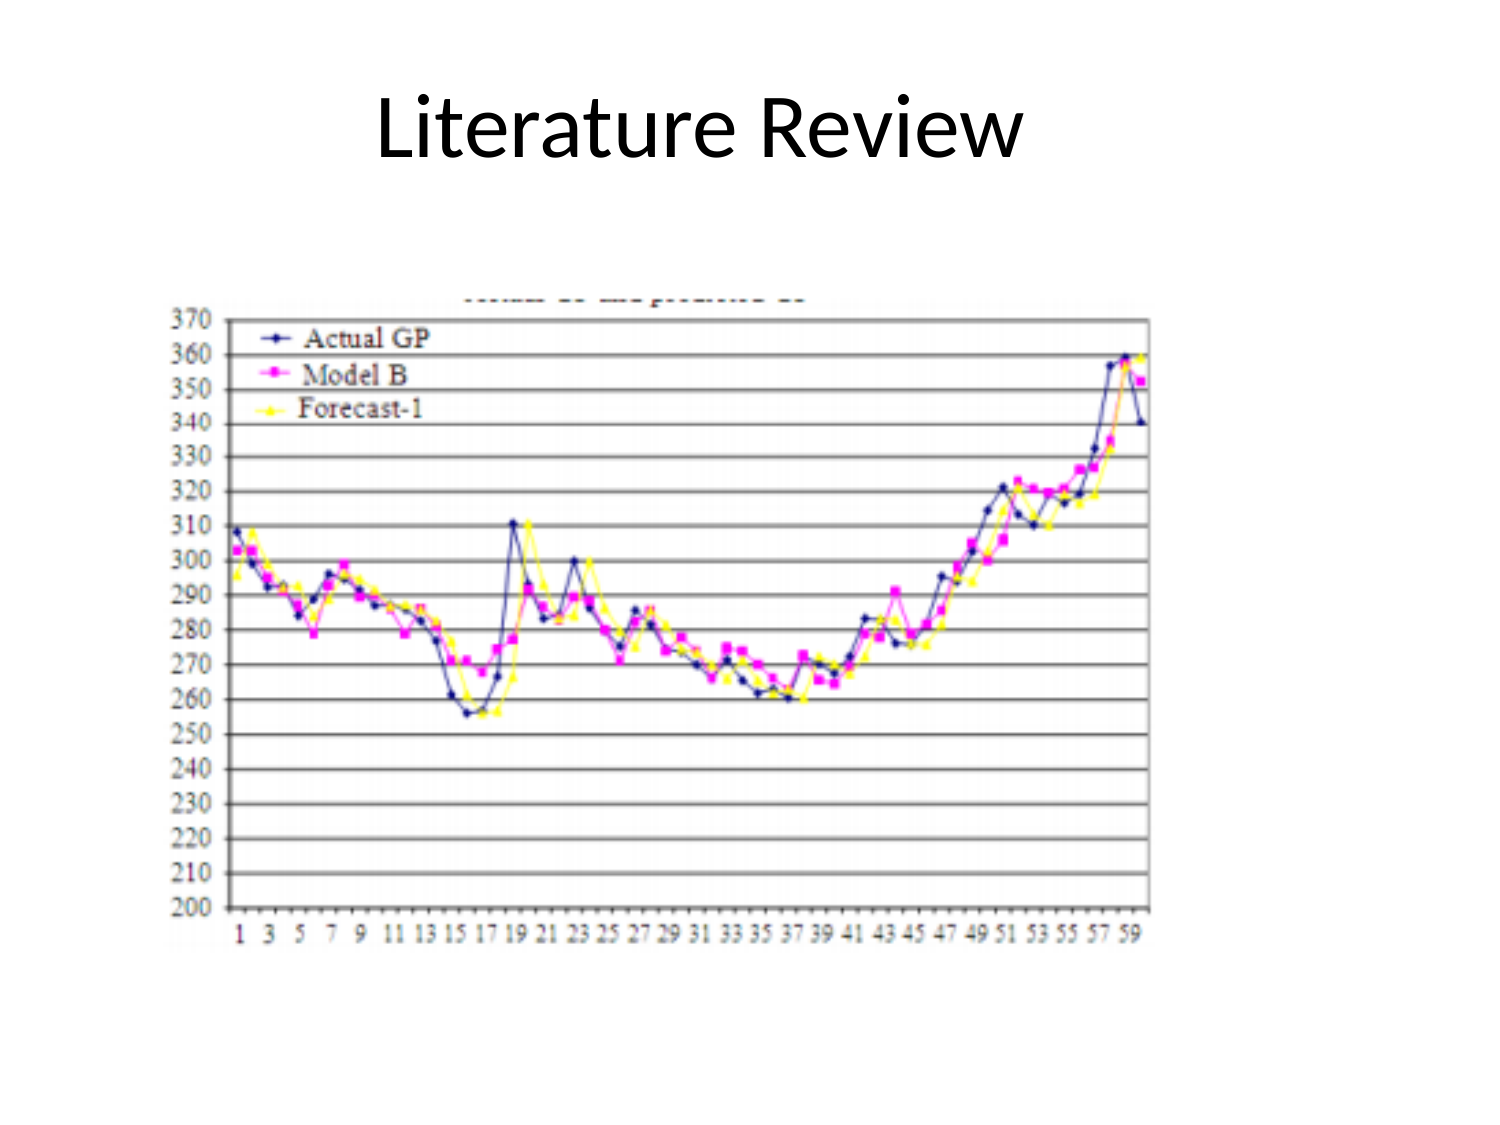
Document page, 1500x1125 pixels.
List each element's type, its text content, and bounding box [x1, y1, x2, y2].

title Literature Review [75, 45, 1425, 233]
picture [86, 284, 1355, 958]
